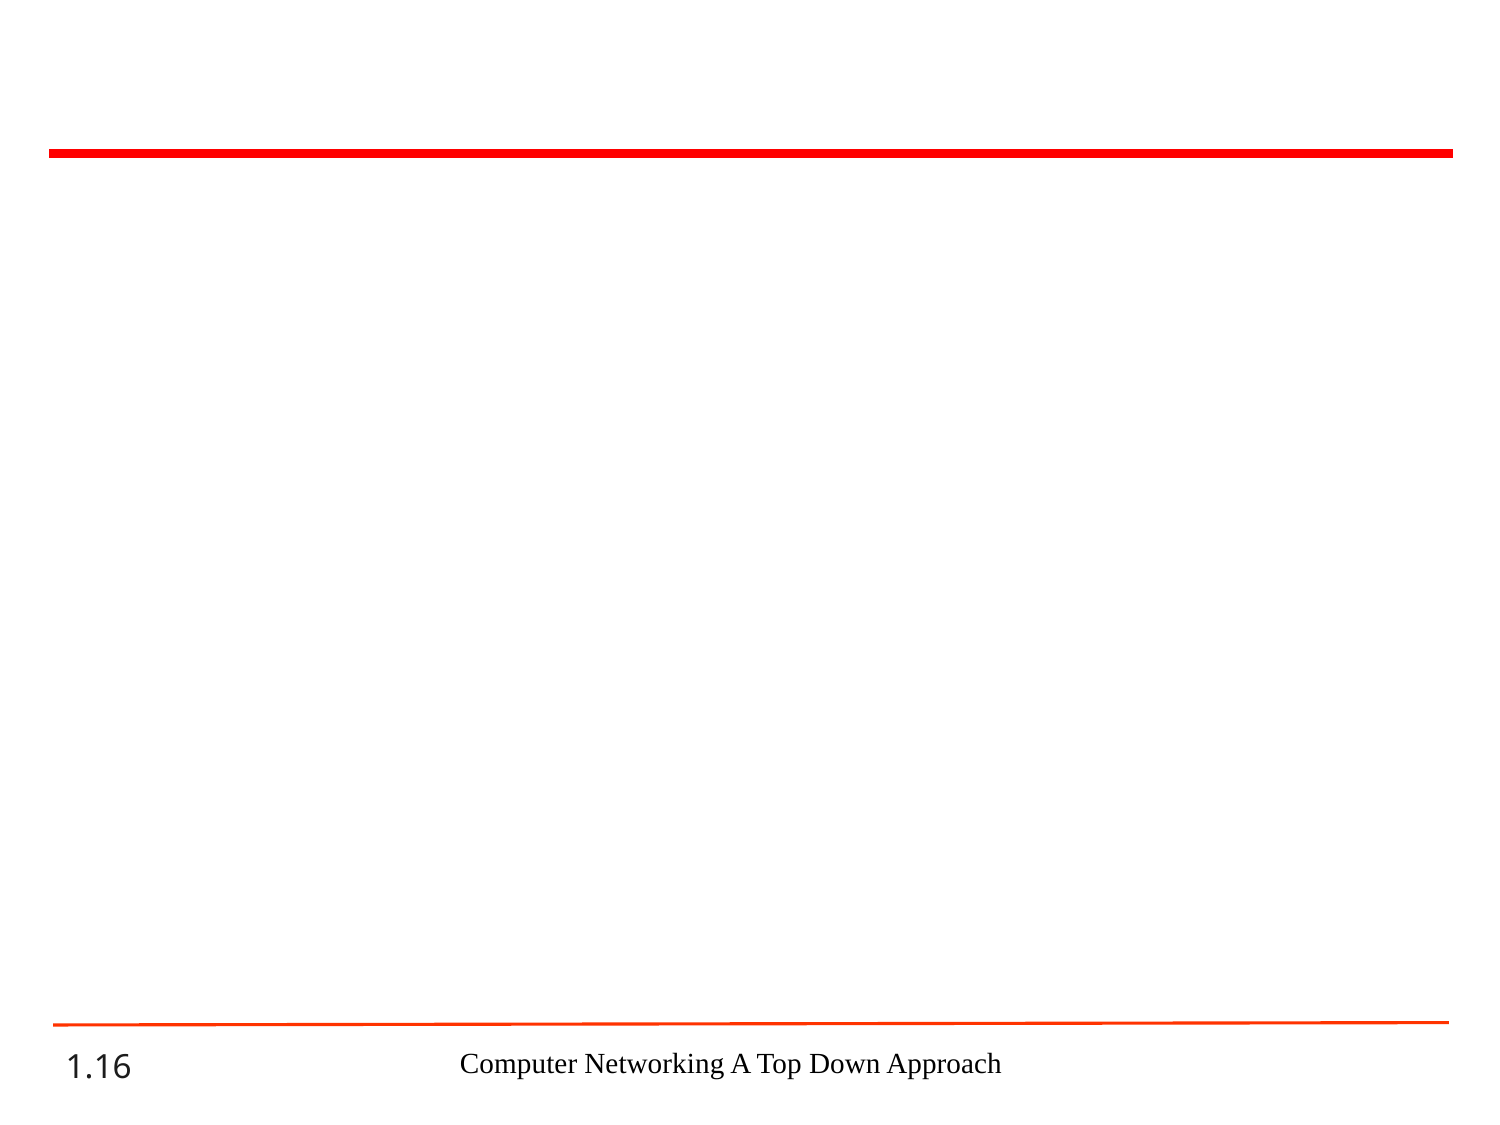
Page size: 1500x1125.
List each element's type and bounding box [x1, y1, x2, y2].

text_box [81, 148, 738, 521]
